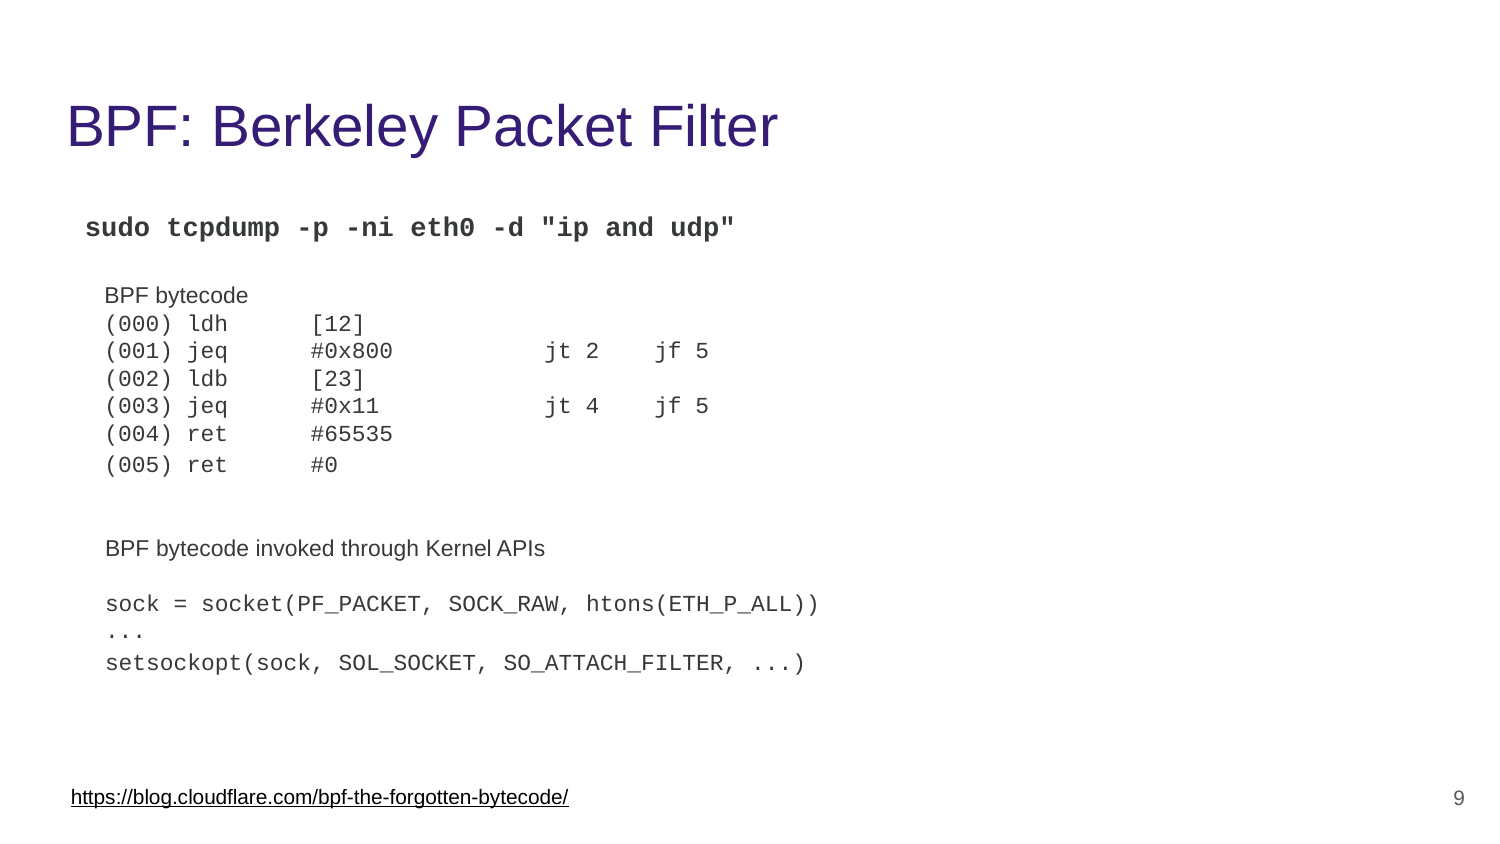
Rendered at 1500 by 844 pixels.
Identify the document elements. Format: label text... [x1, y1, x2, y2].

text_box BPF bytecode (000) ldh [12] (001) jeq #0x800 jt 2 jf 5 (002) ldb [23] (003) jeq #0x11 jt 4 jf 5 (004) ret #65535 (005) ret #0 [89, 265, 782, 533]
list sudo tcpdump -p -ni eth0 -d "ip and udp" [51, 189, 1449, 750]
title BPF: Berkeley Packet Filter [51, 72, 1449, 167]
text_box BPF bytecode invoked through Kernel APIs sock = socket(PF_PACKET, SOCK_RAW, htons(ETH_P_ALL)) ... setsockopt(sock, SOL_SOCKET, SO_ATTACH_FILTER, ...) [90, 518, 912, 730]
slide_number ‹#› [1389, 764, 1480, 830]
text_box https://blog.cloudflare.com/bpf-the-forgotten-bytecode/ [55, 771, 665, 822]
